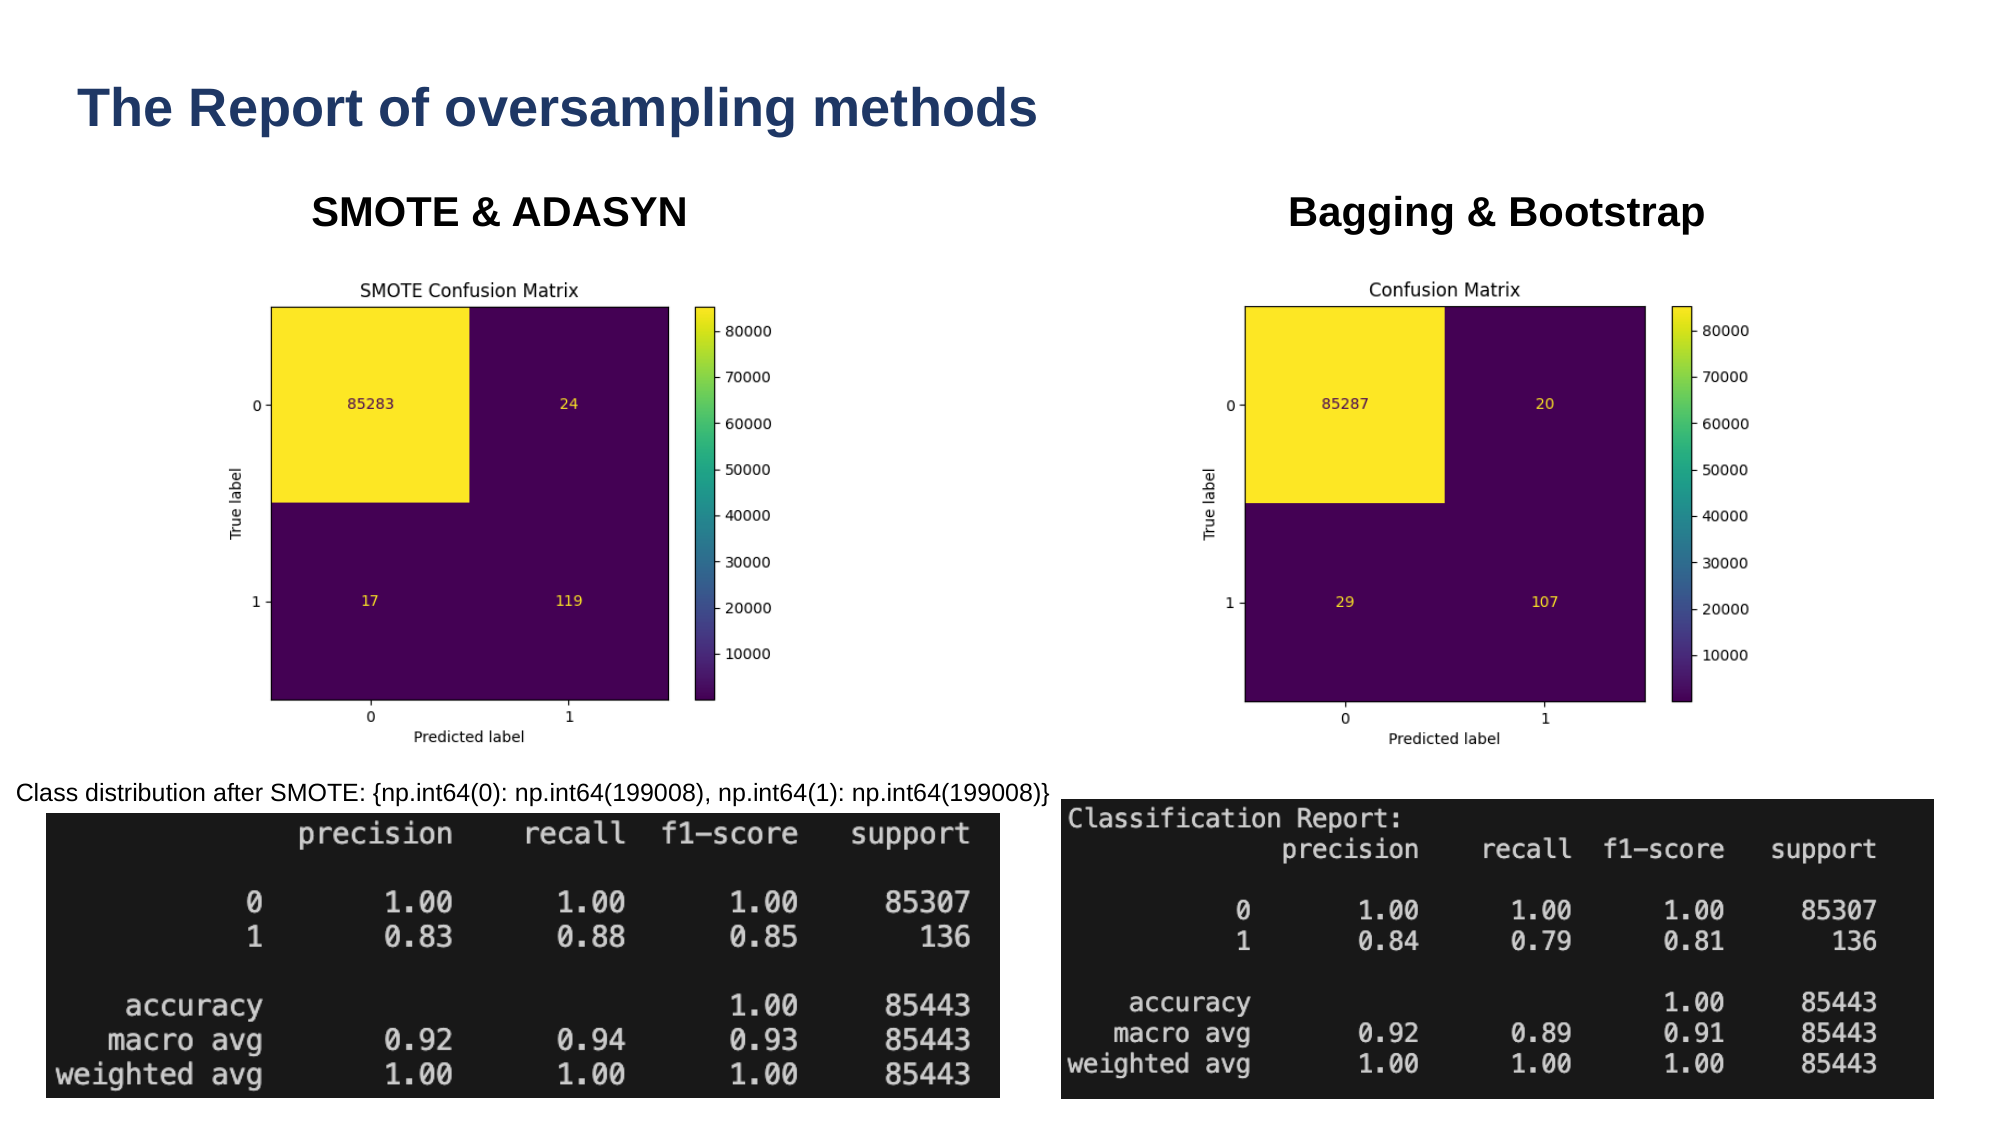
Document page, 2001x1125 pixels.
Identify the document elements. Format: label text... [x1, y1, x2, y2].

text_box SMOTE & ADASYN [296, 177, 704, 245]
picture [40, 813, 1000, 1098]
title The Report of oversampling methods [62, 72, 1559, 235]
picture [1129, 244, 1821, 758]
text_box Bagging & Bootstrap [1273, 177, 1722, 244]
picture [1061, 799, 1934, 1099]
text_box Class distribution after SMOTE: {np.int64(0): np.int64(199008), np.int64(1): np.int64(199008)} [0, 768, 1297, 814]
picture [156, 245, 843, 756]
